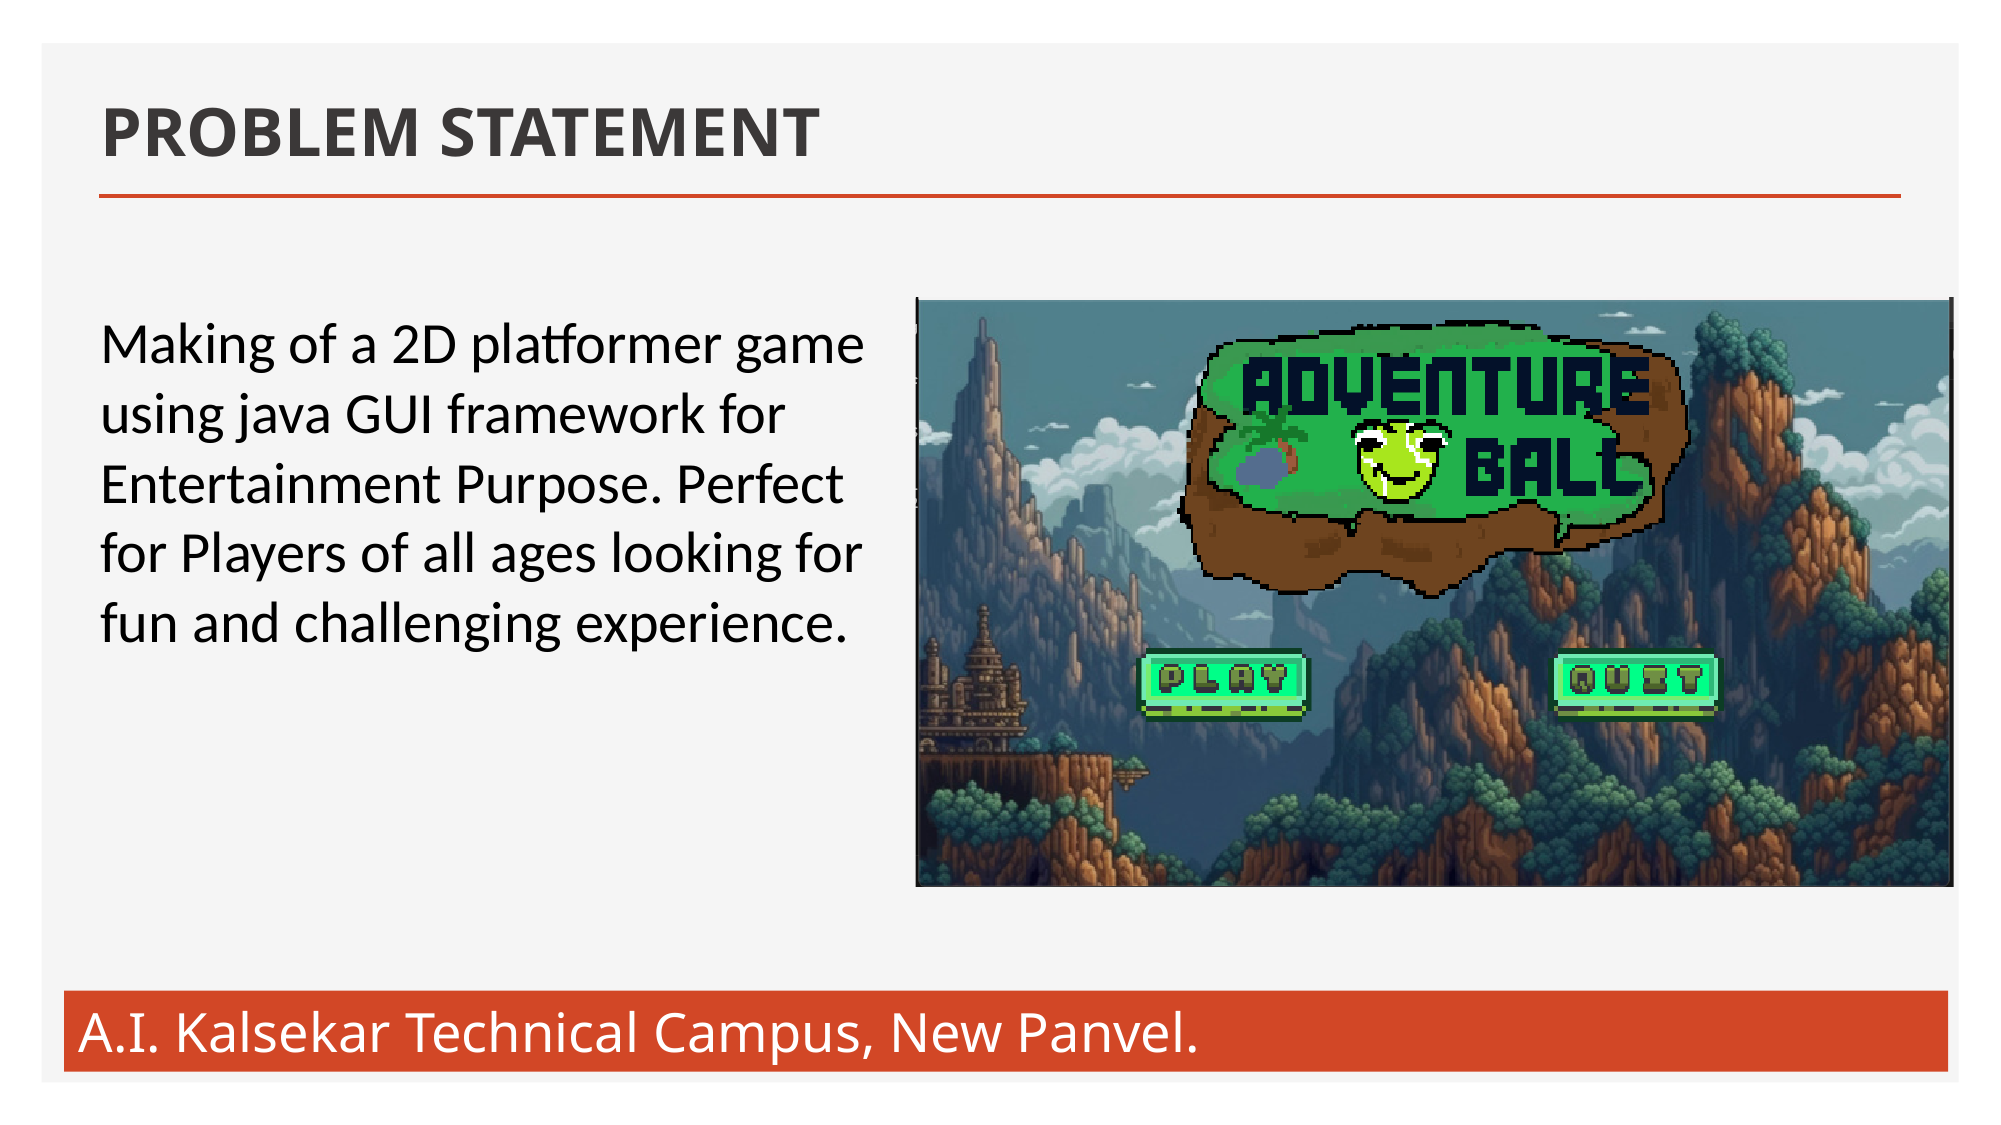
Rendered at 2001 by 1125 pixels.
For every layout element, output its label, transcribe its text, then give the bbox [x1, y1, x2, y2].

text_box Making of a 2D platformer game using java GUI framework for Entertainment Purpose. Perfect for Players of all ages looking for fun and challenging experience. [85, 297, 891, 662]
title PROBLEM STATEMENT [85, 73, 1850, 179]
picture [915, 297, 1954, 887]
text_box A.I. Kalsekar Technical Campus, New Panvel. [64, 990, 1949, 1072]
